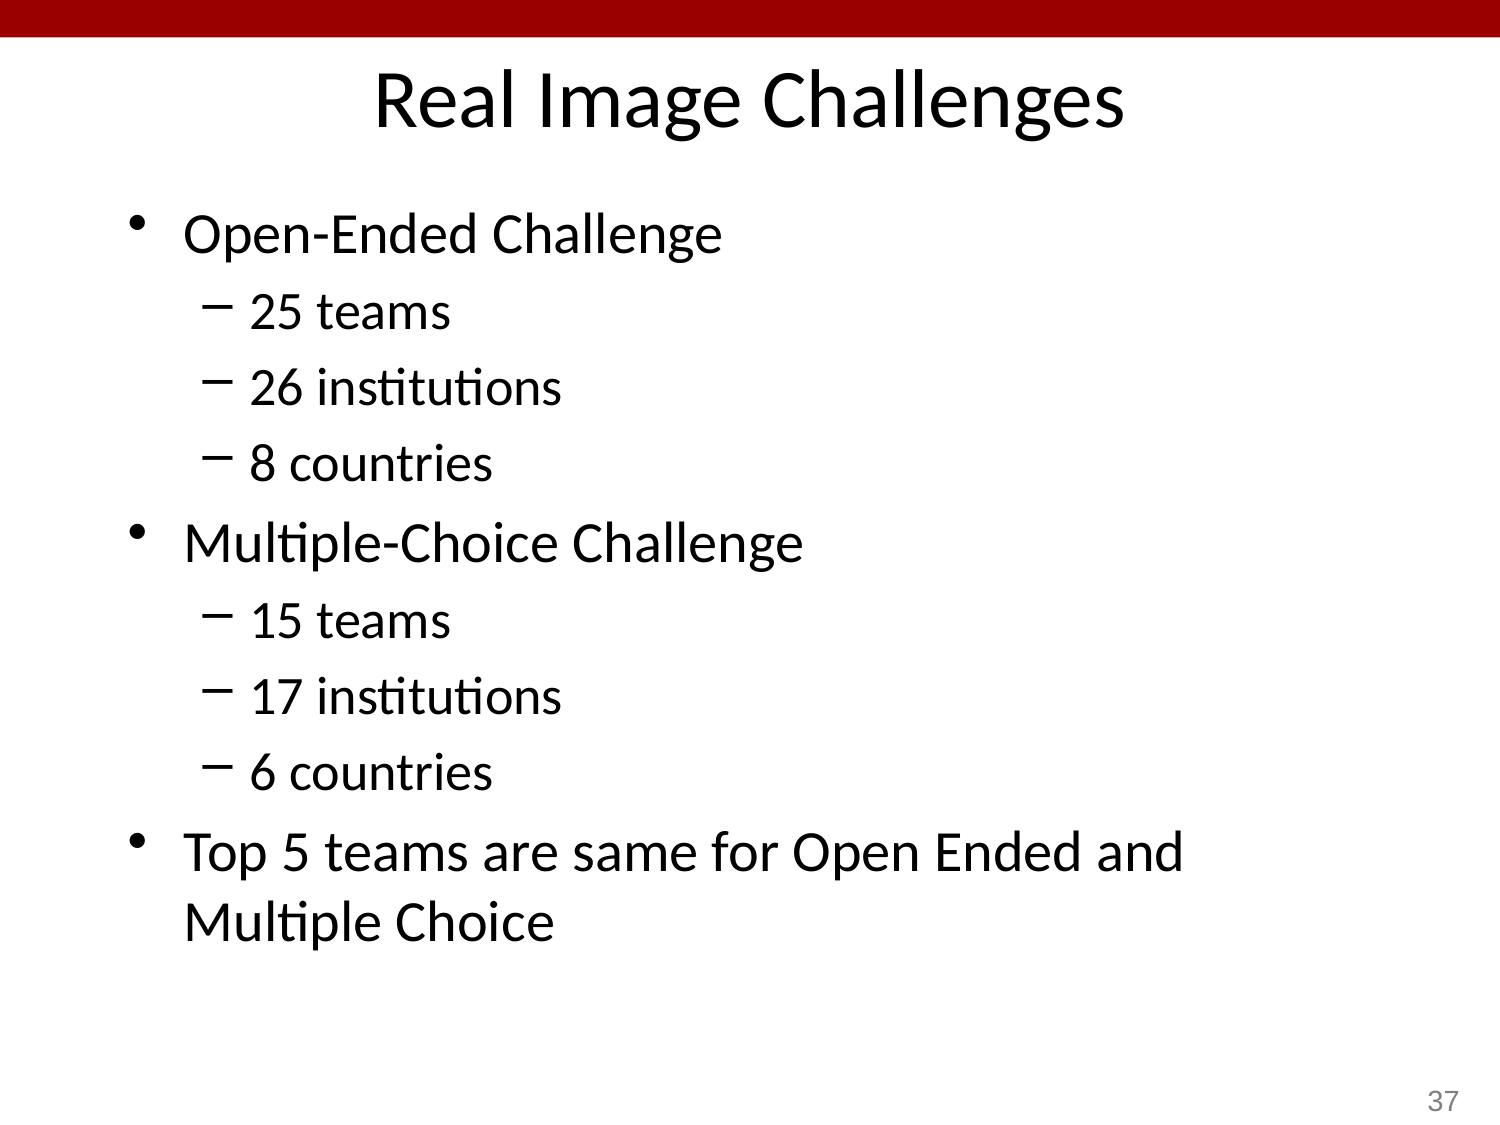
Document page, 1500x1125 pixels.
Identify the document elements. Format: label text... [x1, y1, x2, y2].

title Real Image Challenges [112, 37, 1388, 151]
list Open-Ended Challenge 25 teams 26 institutions 8 countries Multiple-Choice Challenge 15 teams 17 institutions 6 countries Top 5 teams are same for Open Ended and Multiple Choice [112, 187, 1388, 1051]
slide_number 37 [1162, 1049, 1476, 1125]
